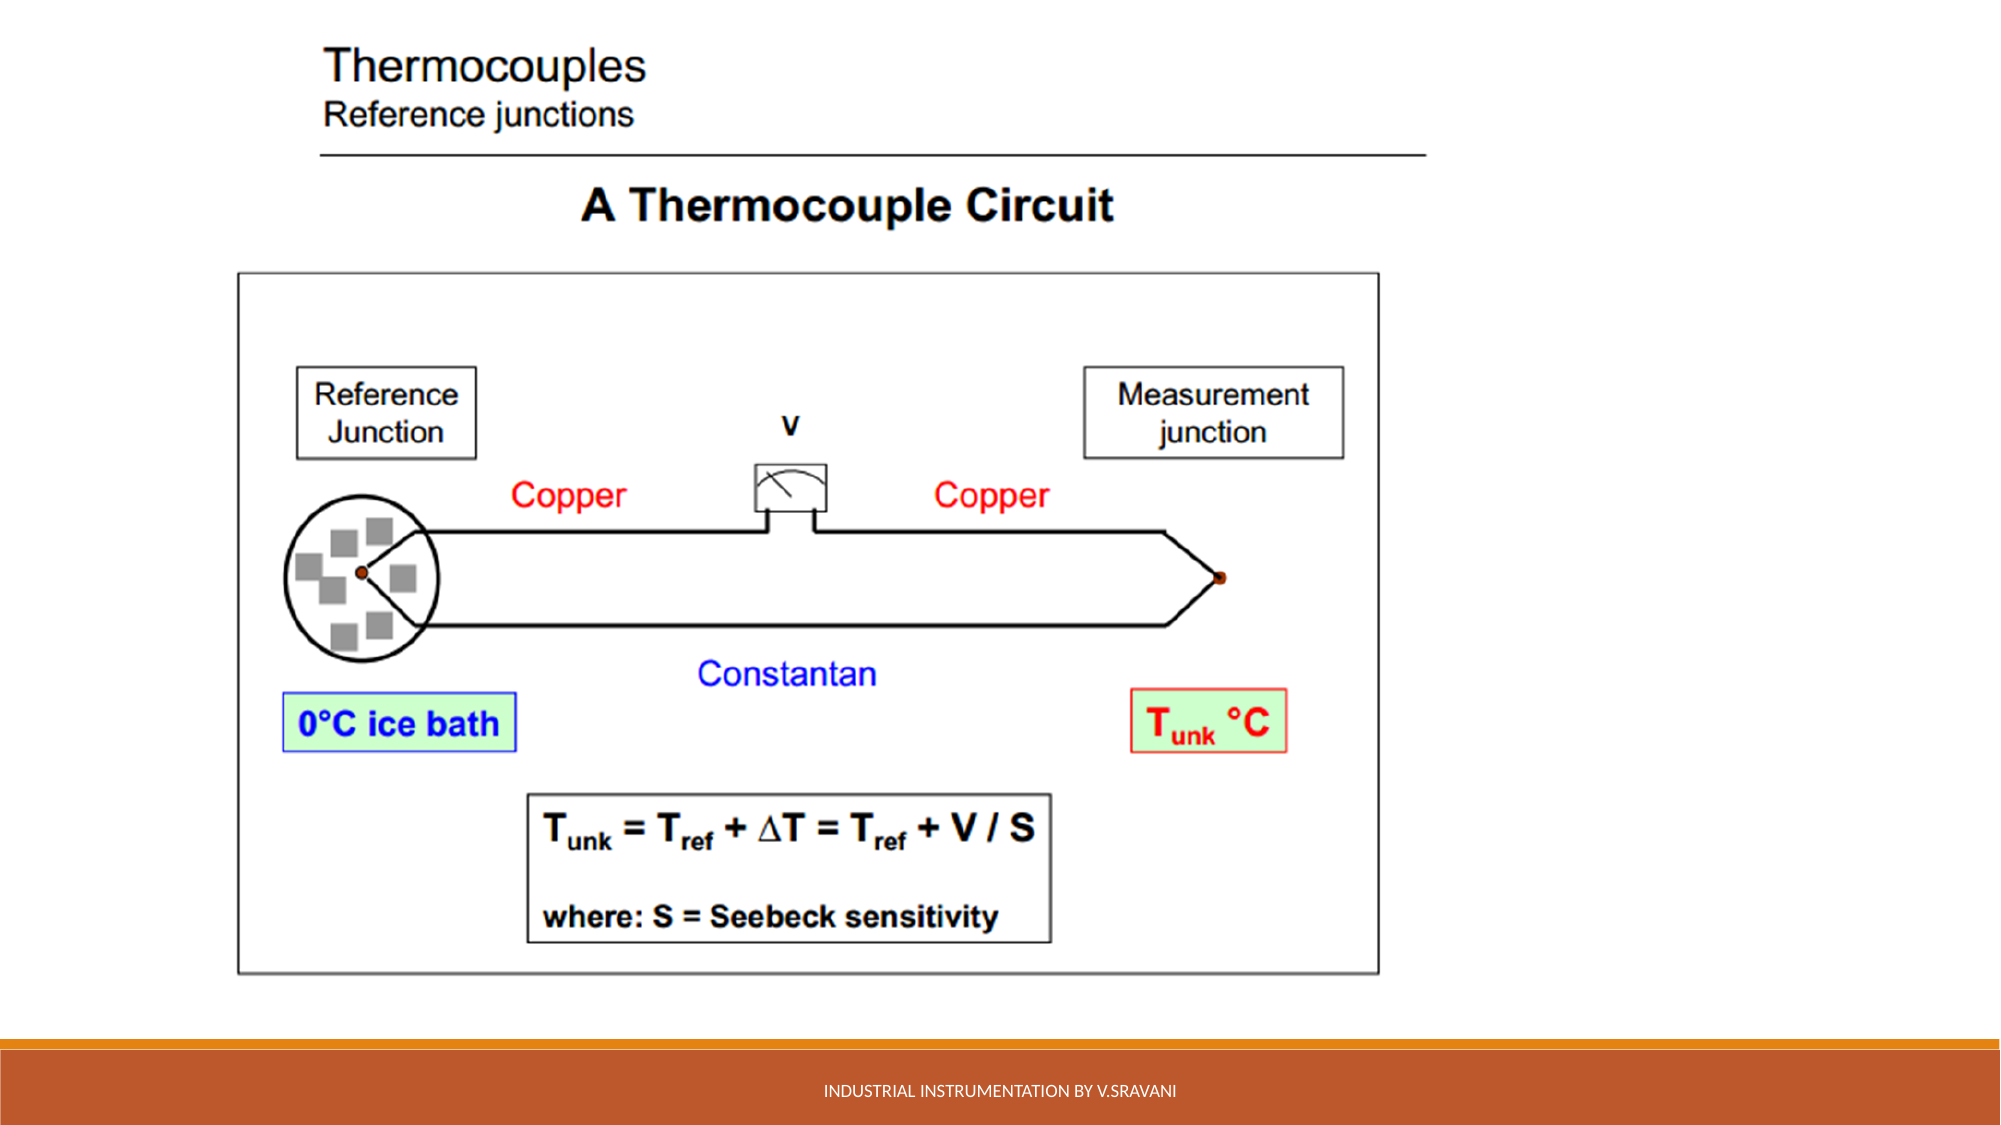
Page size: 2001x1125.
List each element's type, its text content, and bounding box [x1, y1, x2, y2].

picture [163, 22, 1452, 992]
footer Industrial Instrumentation by V.Sravani [604, 1059, 1396, 1120]
